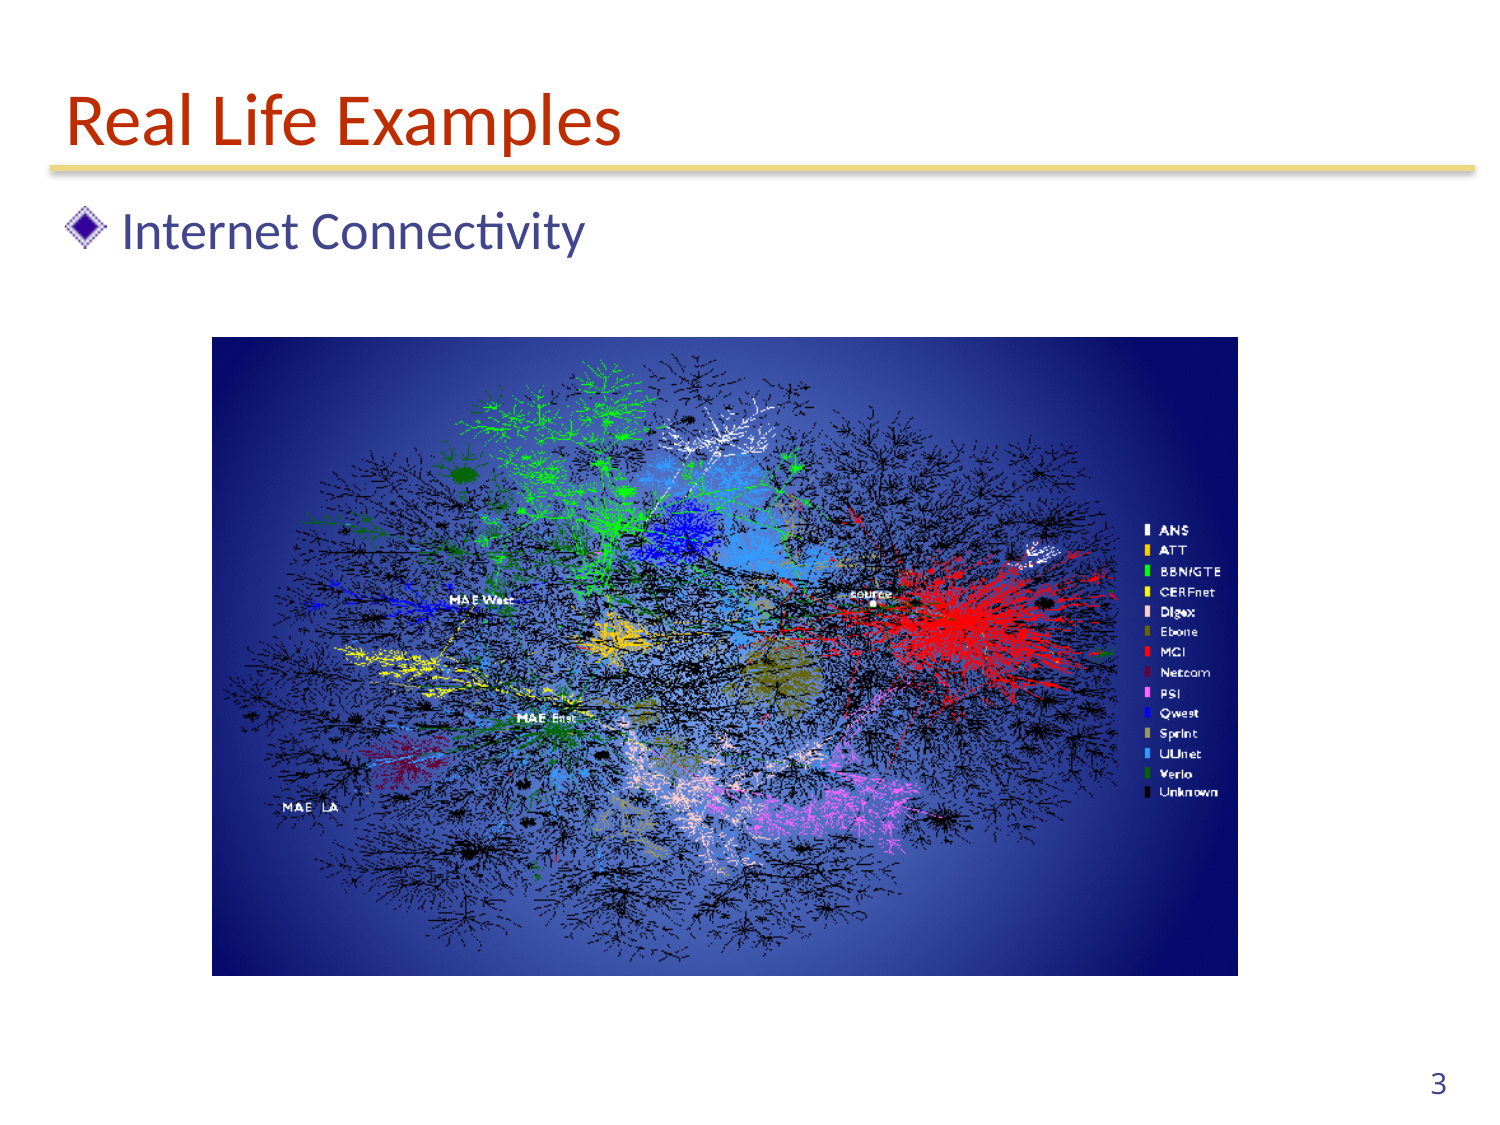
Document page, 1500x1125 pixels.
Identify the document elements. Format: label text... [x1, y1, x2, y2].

title Real Life Examples [49, 49, 1476, 168]
list Internet Connectivity [49, 187, 1476, 1038]
picture [212, 337, 1238, 977]
slide_number 3 [1149, 1037, 1463, 1113]
picture [65, 206, 107, 249]
